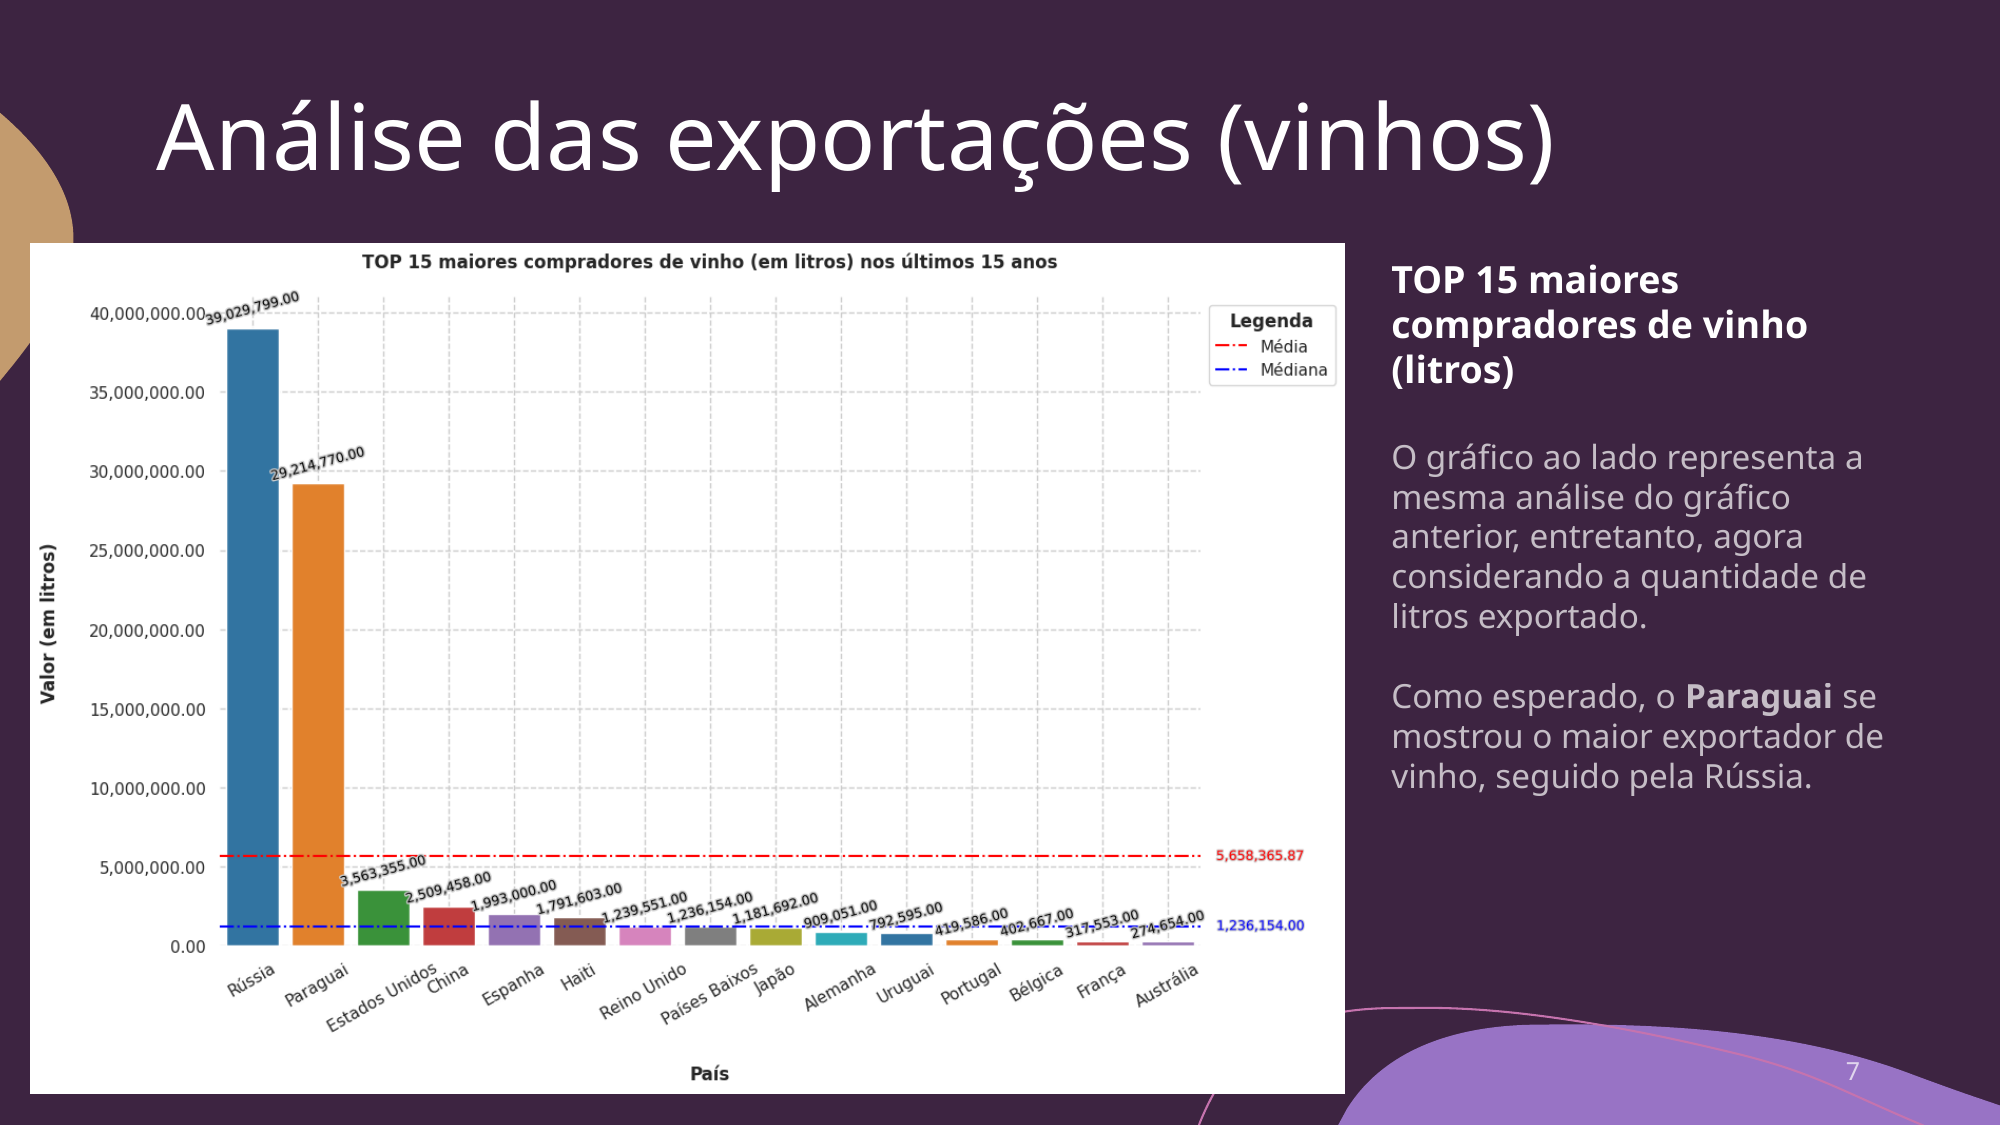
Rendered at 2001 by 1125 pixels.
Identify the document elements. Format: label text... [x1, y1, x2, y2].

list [30, 243, 1345, 1094]
slide_number 7 [1625, 1042, 1875, 1103]
title Análise das exportações (vinhos) [141, 15, 1892, 266]
text_box TOP 15 maiores compradores de vinho (litros) O gráfico ao lado representa a mesma análise do gráfico anterior, entretanto, agora considerando a quantidade de litros exportado. Como esperado, o Paraguai se mostrou o maior exportador de vinho, seguido pela Rússia. [1376, 248, 1932, 843]
